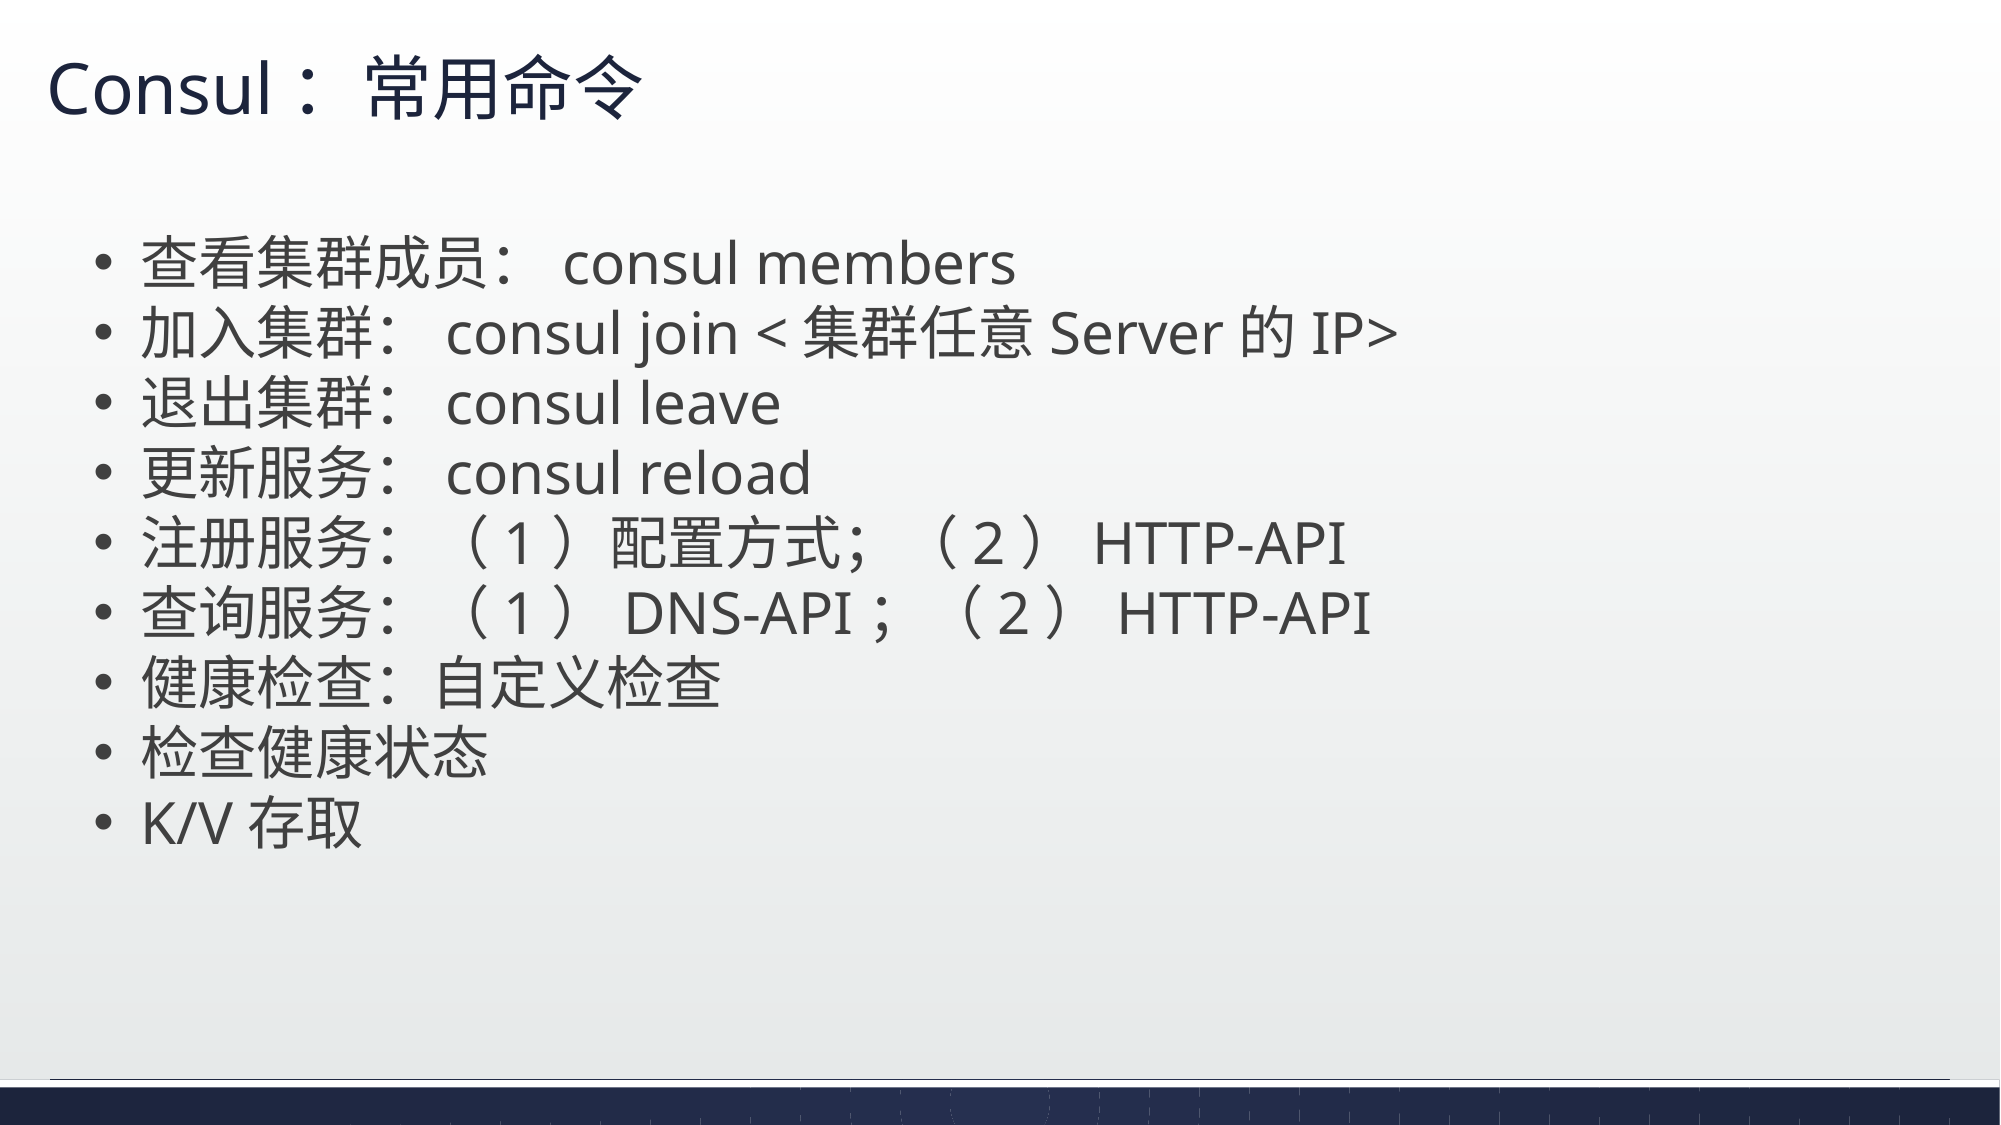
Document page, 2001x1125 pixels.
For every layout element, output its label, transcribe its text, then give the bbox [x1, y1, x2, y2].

title Consul：常用命令 [31, 30, 1957, 138]
text_box 查看集群成员：consul members 加入集群：consul join <集群任意Server的IP> 退出集群：consul leave 更新服务：consul reload 注册服务：（1）配置方式；（2）HTTP-API 查询服务：（1）DNS-API；（2）HTTP-API 健康检查：自定义检查 检查健康状态 K/V存取 [78, 148, 1851, 864]
